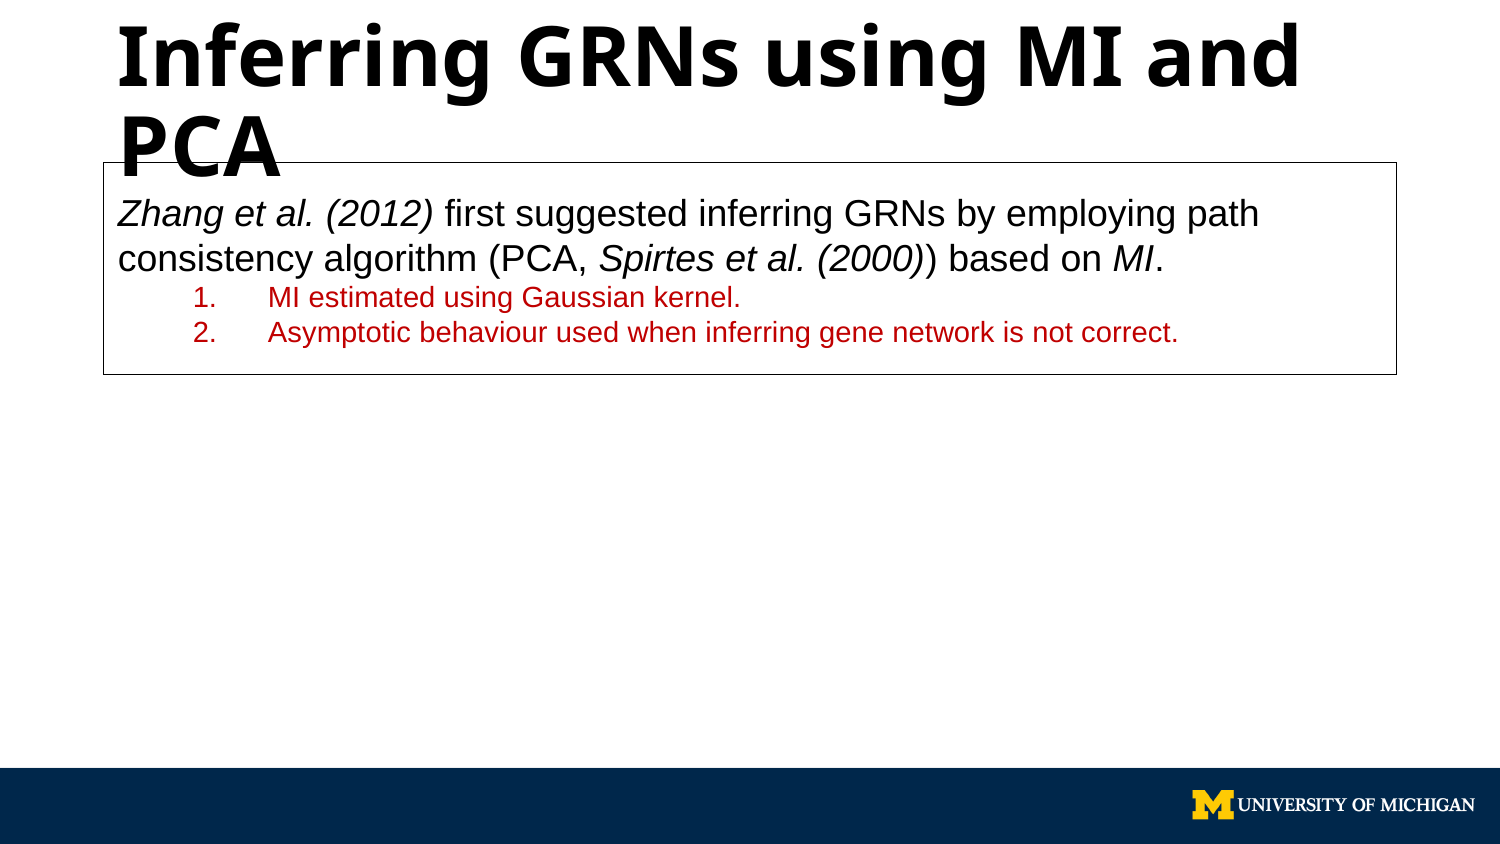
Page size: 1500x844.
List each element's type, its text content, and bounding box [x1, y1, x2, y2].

picture [0, 766, 1500, 844]
subtitle Zhang et al. (2012) first suggested inferring GRNs by employing path consistency algorithm (PCA, Spirtes et al. (2000)) based on MI. MI estimated using Gaussian kernel. Asymptotic behaviour used when inferring gene network is not correct. [103, 162, 1397, 375]
title Inferring GRNs using MI and PCA [103, 46, 1397, 162]
